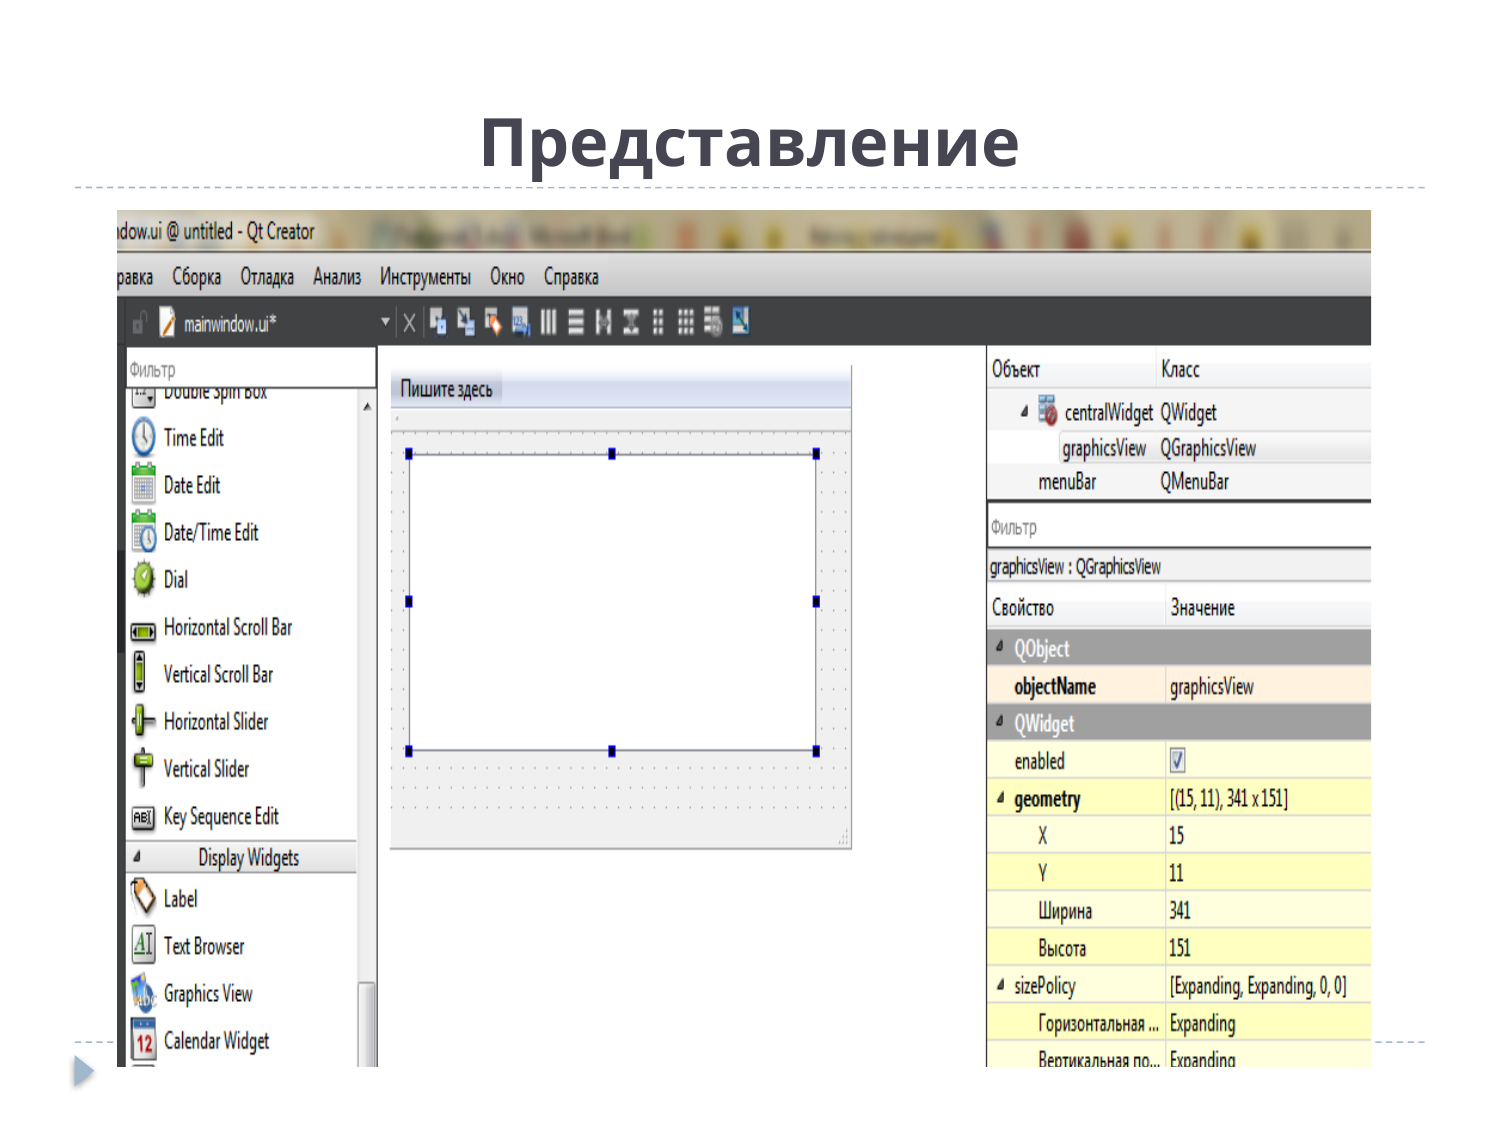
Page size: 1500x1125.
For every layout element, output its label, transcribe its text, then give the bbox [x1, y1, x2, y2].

title Представление [75, 24, 1425, 188]
picture [116, 210, 1372, 1067]
